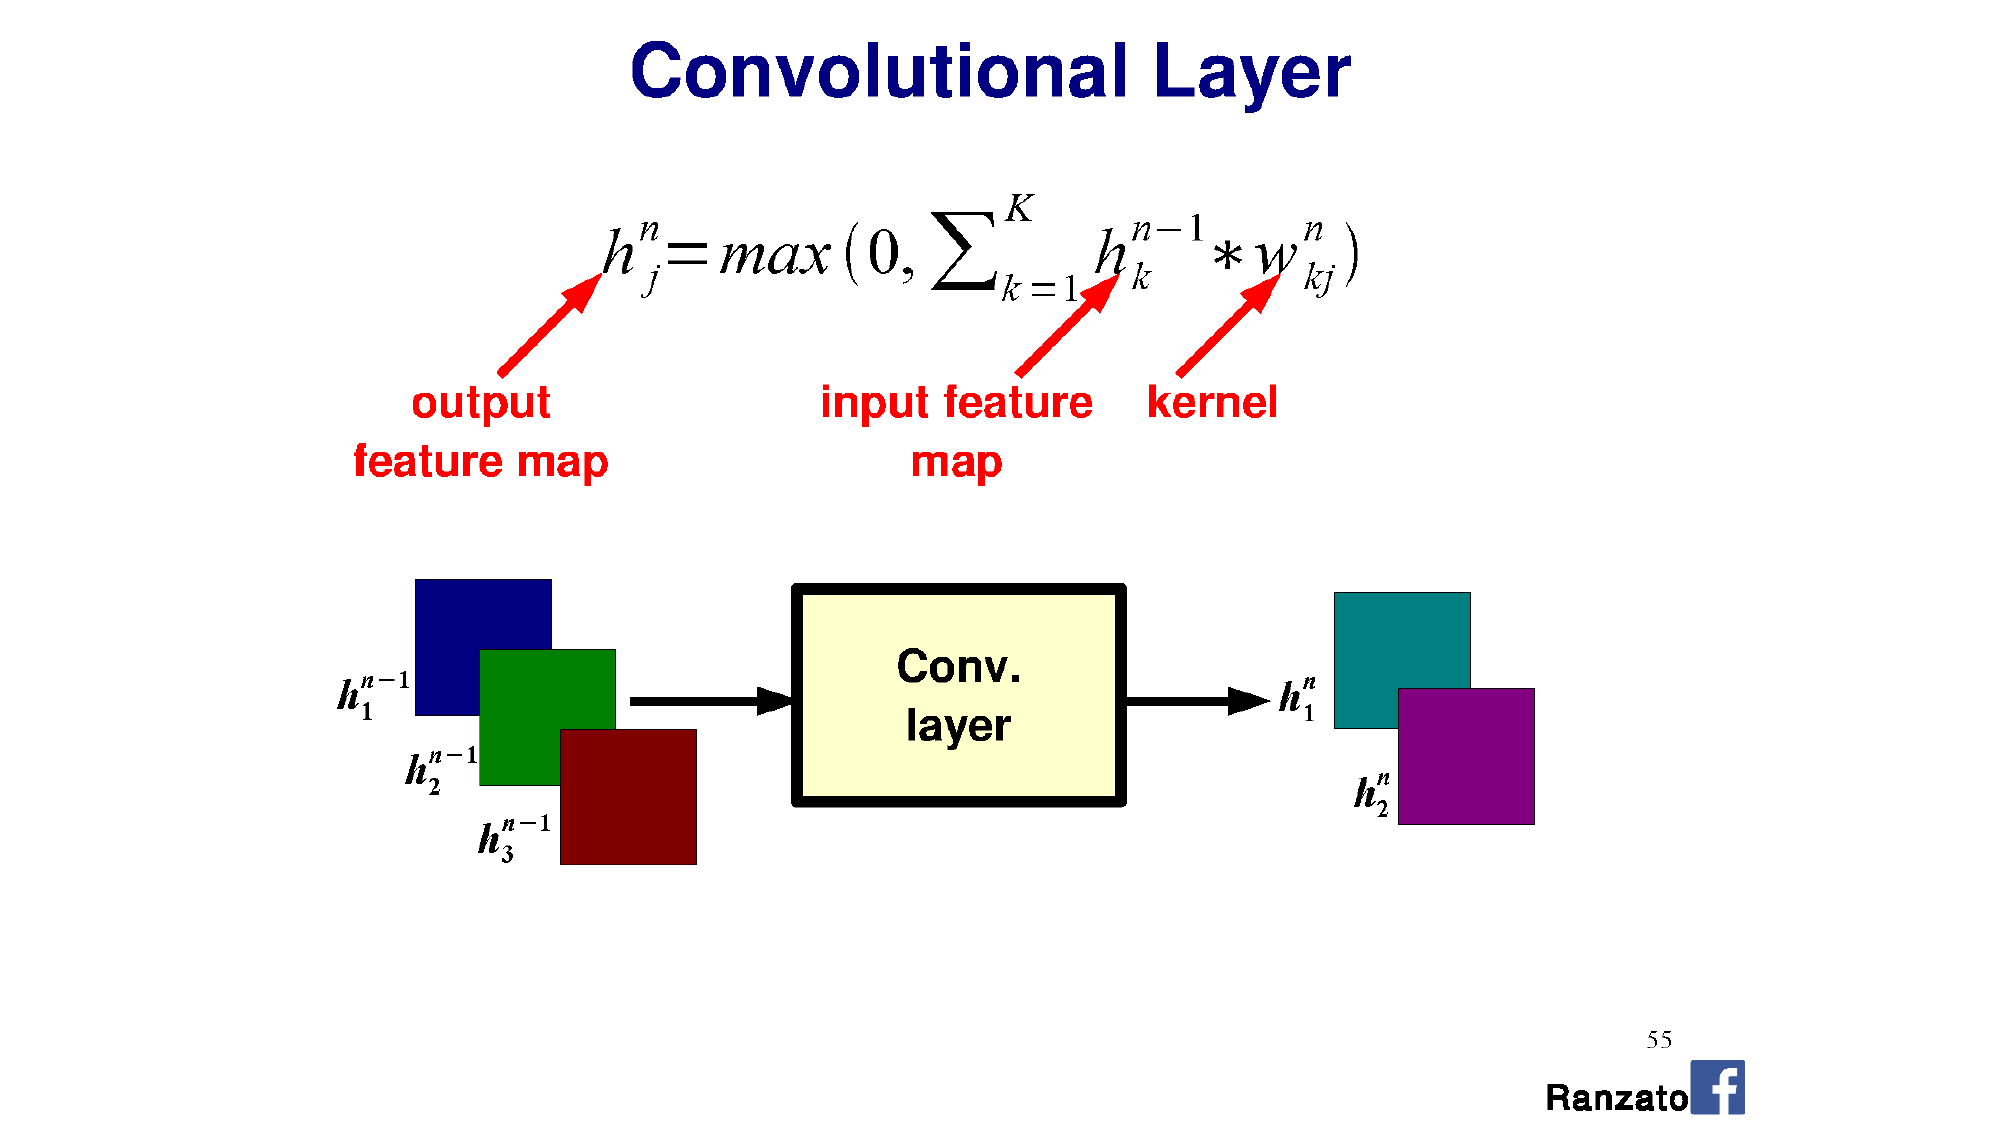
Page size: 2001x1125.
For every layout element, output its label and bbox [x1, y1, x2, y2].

picture [251, 1, 1749, 1125]
